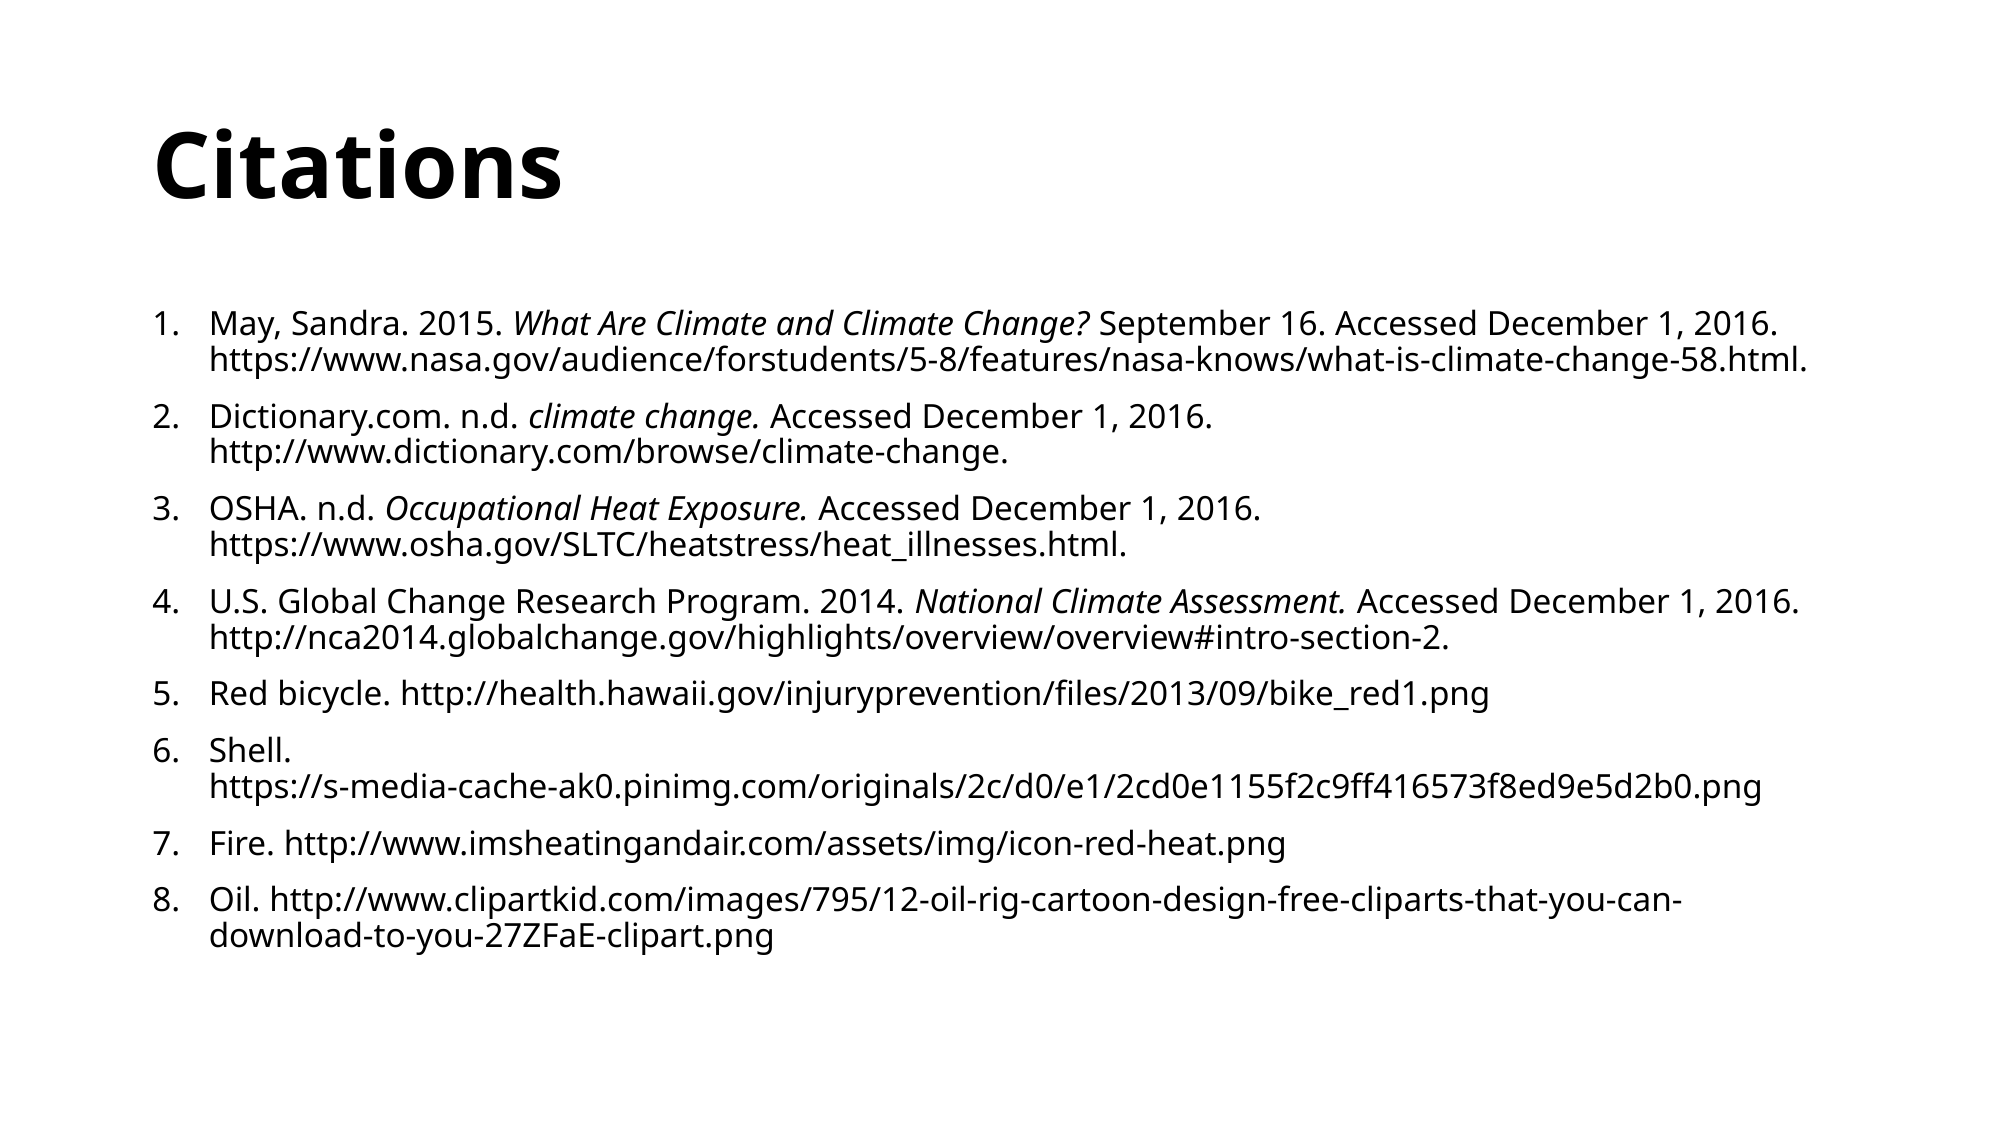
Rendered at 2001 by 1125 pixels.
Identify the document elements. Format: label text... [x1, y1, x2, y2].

list May, Sandra. 2015. What Are Climate and Climate Change? September 16. Accessed December 1, 2016. https://www.nasa.gov/audience/forstudents/5-8/features/nasa-knows/what-is-climate-change-58.html. Dictionary.com. n.d. climate change. Accessed December 1, 2016. http://www.dictionary.com/browse/climate-change. OSHA. n.d. Occupational Heat Exposure. Accessed December 1, 2016. https://www.osha.gov/SLTC/heatstress/heat_illnesses.html. U.S. Global Change Research Program. 2014. National Climate Assessment. Accessed December 1, 2016. http://nca2014.globalchange.gov/highlights/overview/overview#intro-section-2. Red bicycle. http://health.hawaii.gov/injuryprevention/files/2013/09/bike_red1.png Shell. https://s-media-cache-ak0.pinimg.com/originals/2c/d0/e1/2cd0e1155f2c9ff416573f8ed9e5d2b0.png Fire. http://www.imsheatingandair.com/assets/img/icon-red-heat.png Oil. http://www.clipartkid.com/images/795/12-oil-rig-cartoon-design-free-cliparts-that-you-can-download-to-you-27ZFaE-clipart.png [137, 299, 1863, 1014]
title Citations [137, 59, 1863, 278]
